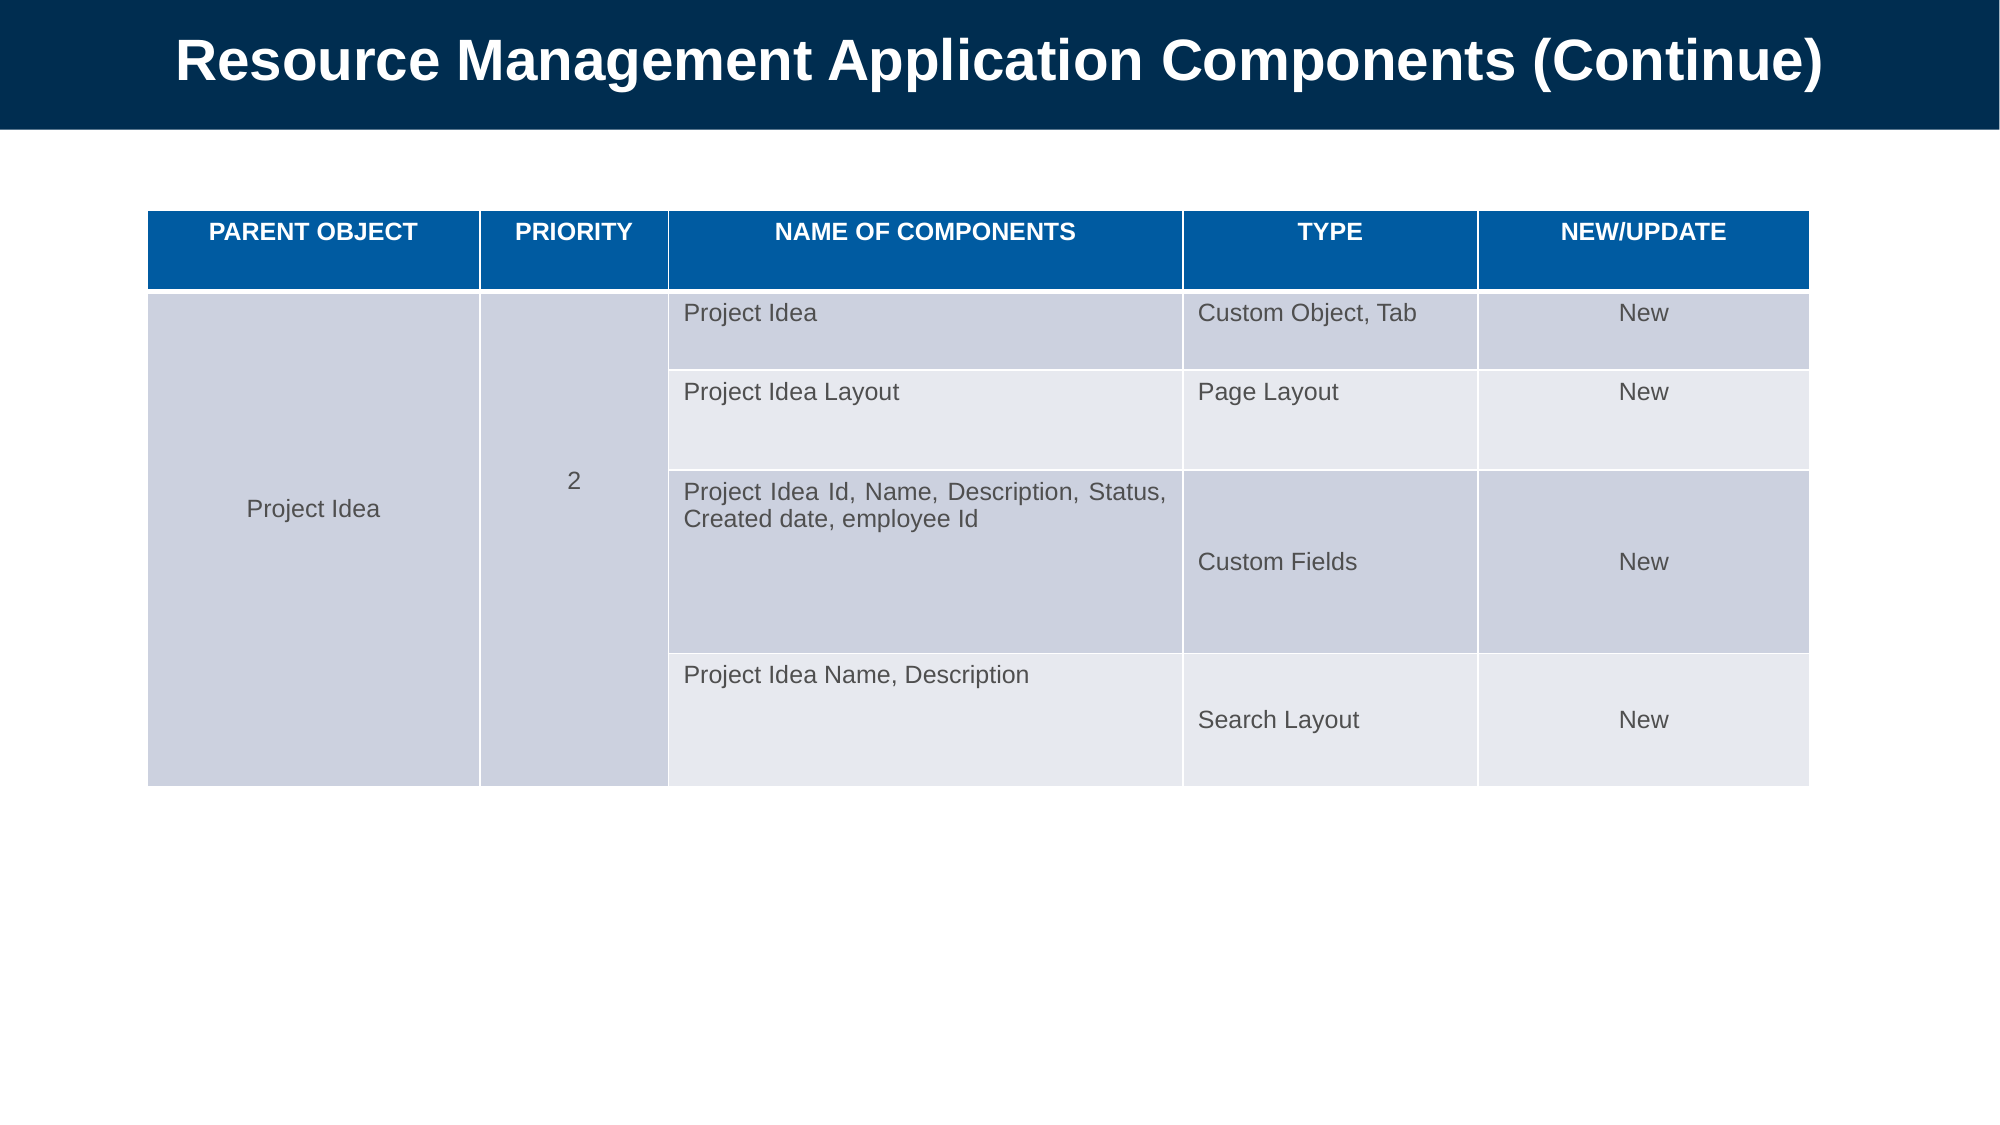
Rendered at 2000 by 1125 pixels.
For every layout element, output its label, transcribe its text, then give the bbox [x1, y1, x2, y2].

table_header NEW/UPDATE [1479, 211, 1809, 289]
table_cell Project Idea [669, 294, 1182, 369]
table_cell Project Idea Layout [669, 371, 1182, 469]
title Resource Management Application Components (Continue) [0, 18, 2000, 103]
table_cell Project Idea Id, Name, Description, Status, Created date, employee Id [669, 471, 1182, 653]
table_cell New [1479, 471, 1809, 653]
table_cell New [1479, 371, 1809, 469]
table_cell Project Idea Name, Description [669, 654, 1182, 786]
table_cell New [1479, 654, 1809, 786]
table_header NAME OF COMPONENTS [669, 211, 1182, 289]
table_header TYPE [1184, 211, 1477, 289]
table_cell Page Layout [1184, 371, 1477, 469]
table_cell 2 [481, 294, 668, 786]
table_header PRIORITY [481, 211, 668, 289]
table_cell Custom Fields [1184, 471, 1477, 653]
table_cell Project Idea [148, 294, 479, 786]
table_cell New [1479, 294, 1809, 369]
table_cell Custom Object, Tab [1184, 294, 1477, 369]
table_header PARENT OBJECT [148, 211, 479, 289]
table_cell Search Layout [1184, 654, 1477, 786]
